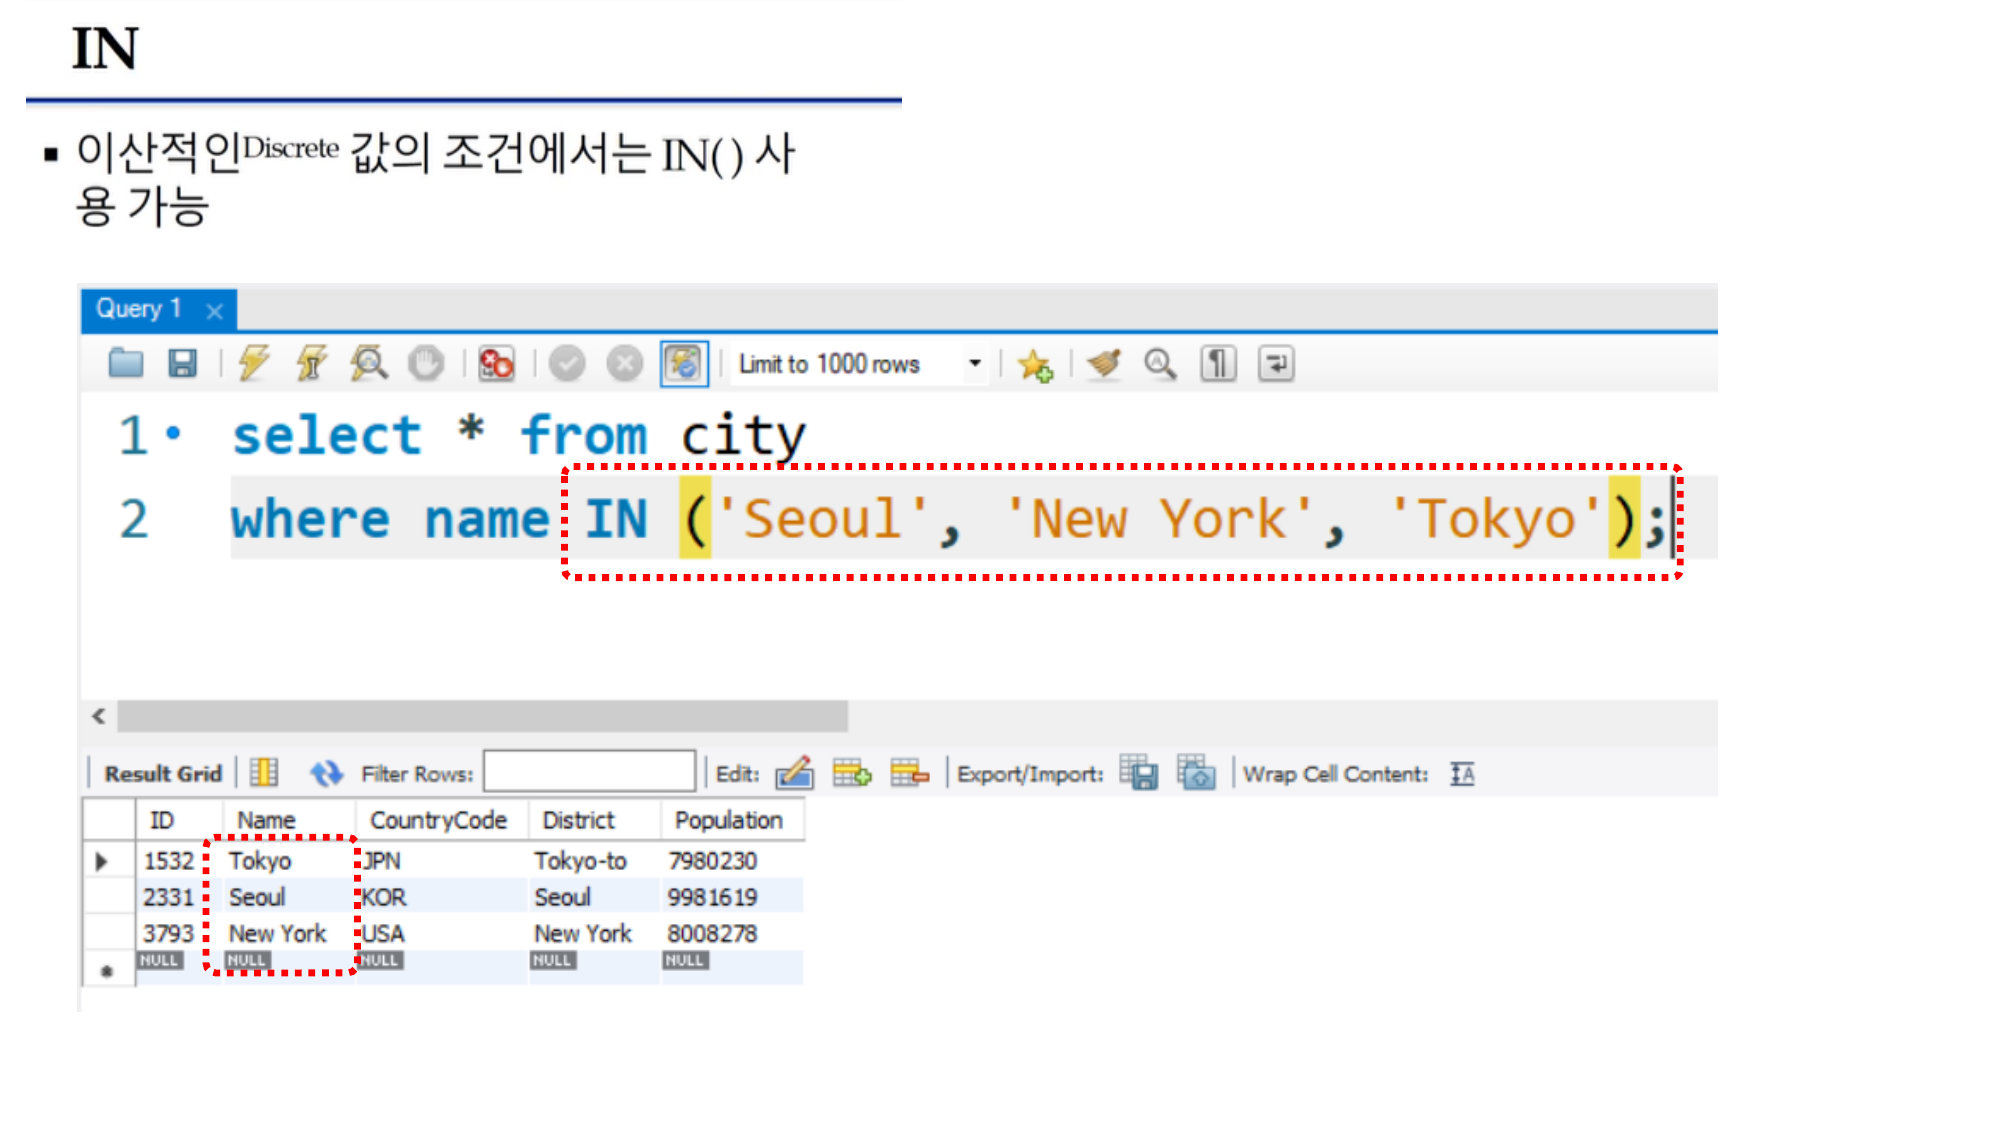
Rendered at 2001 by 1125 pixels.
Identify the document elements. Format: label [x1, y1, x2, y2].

picture [26, 0, 902, 246]
picture [77, 283, 1718, 1012]
